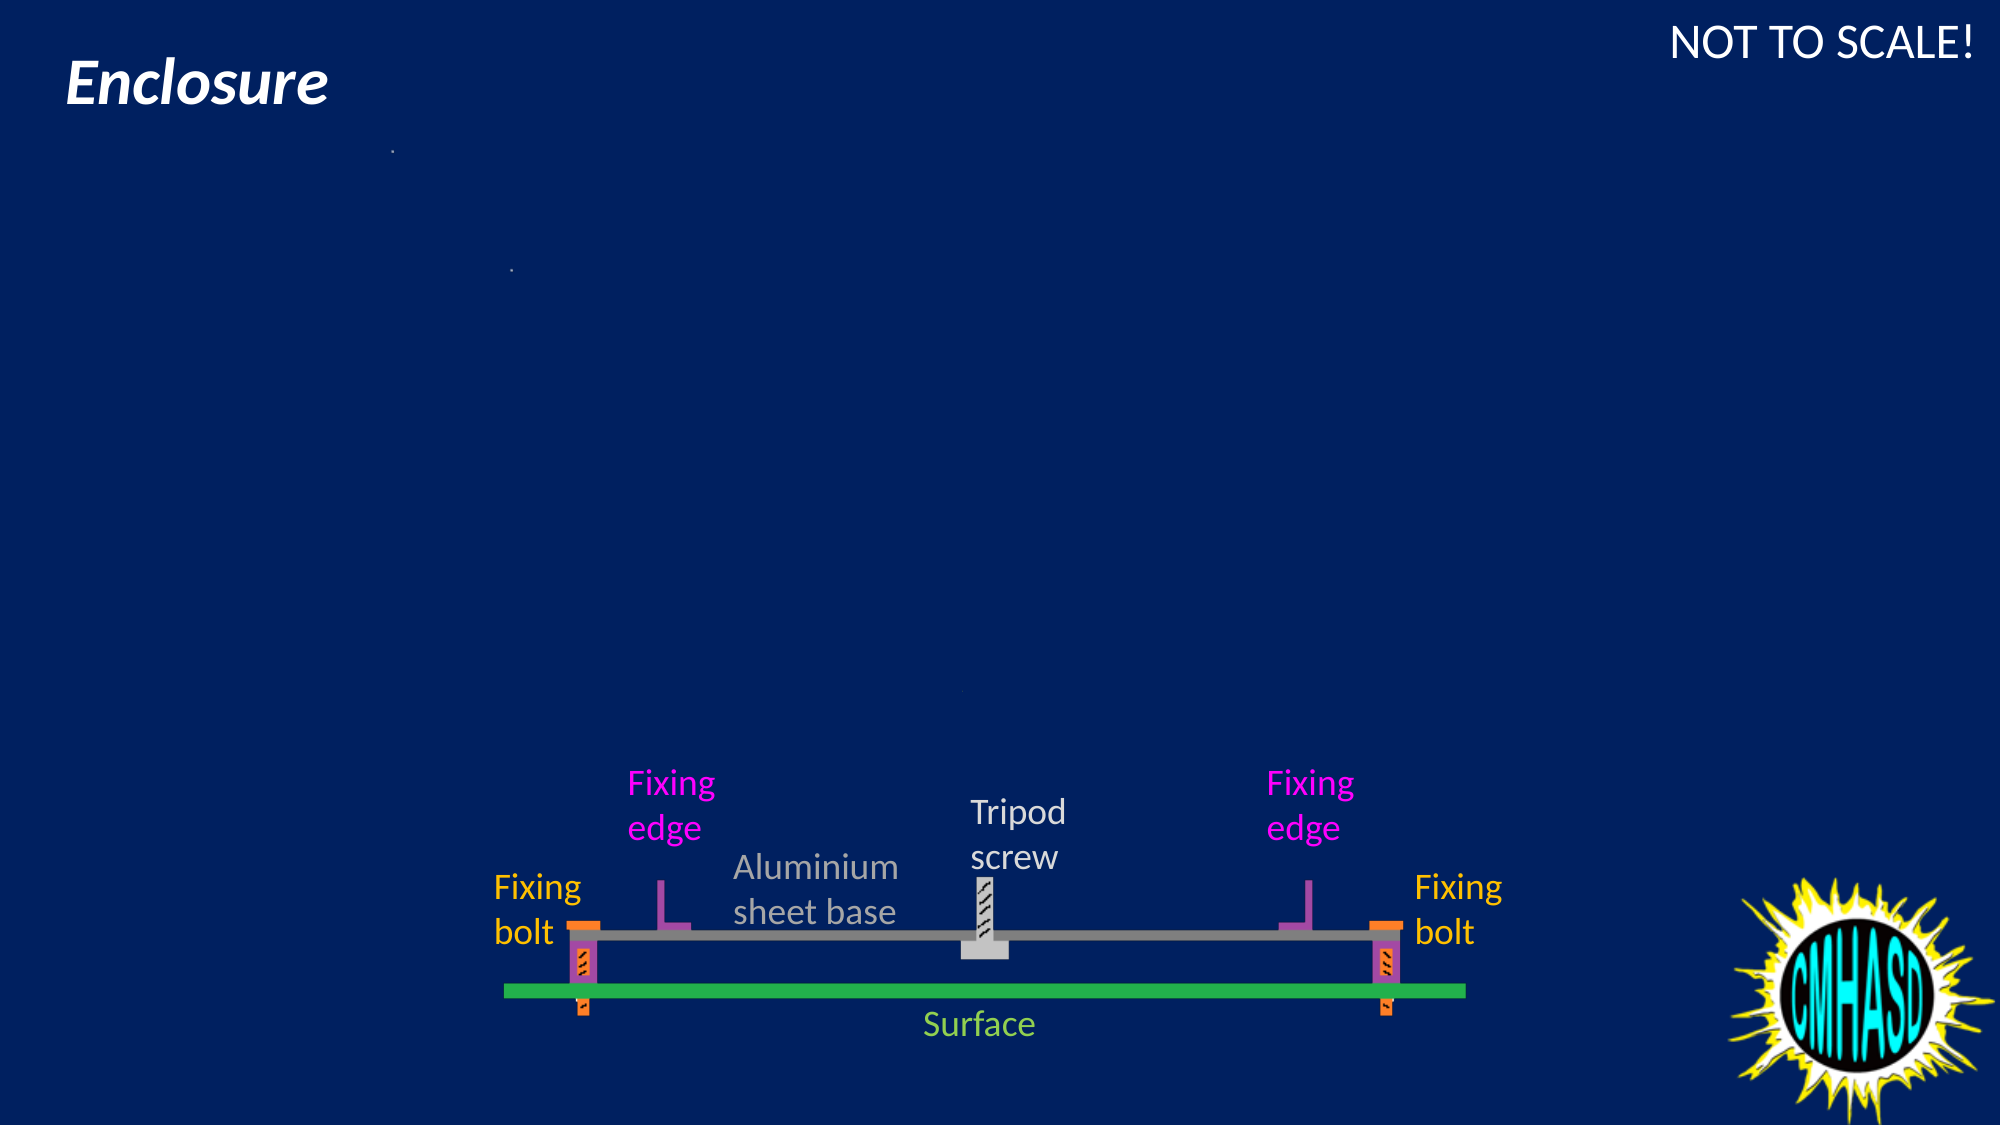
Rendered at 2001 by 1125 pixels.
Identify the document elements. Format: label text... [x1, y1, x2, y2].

picture [374, 147, 1626, 1085]
picture [1725, 877, 2000, 1125]
text_box Enclosure [50, 39, 1944, 176]
text_box NOT TO SCALE! [1654, 0, 2000, 76]
